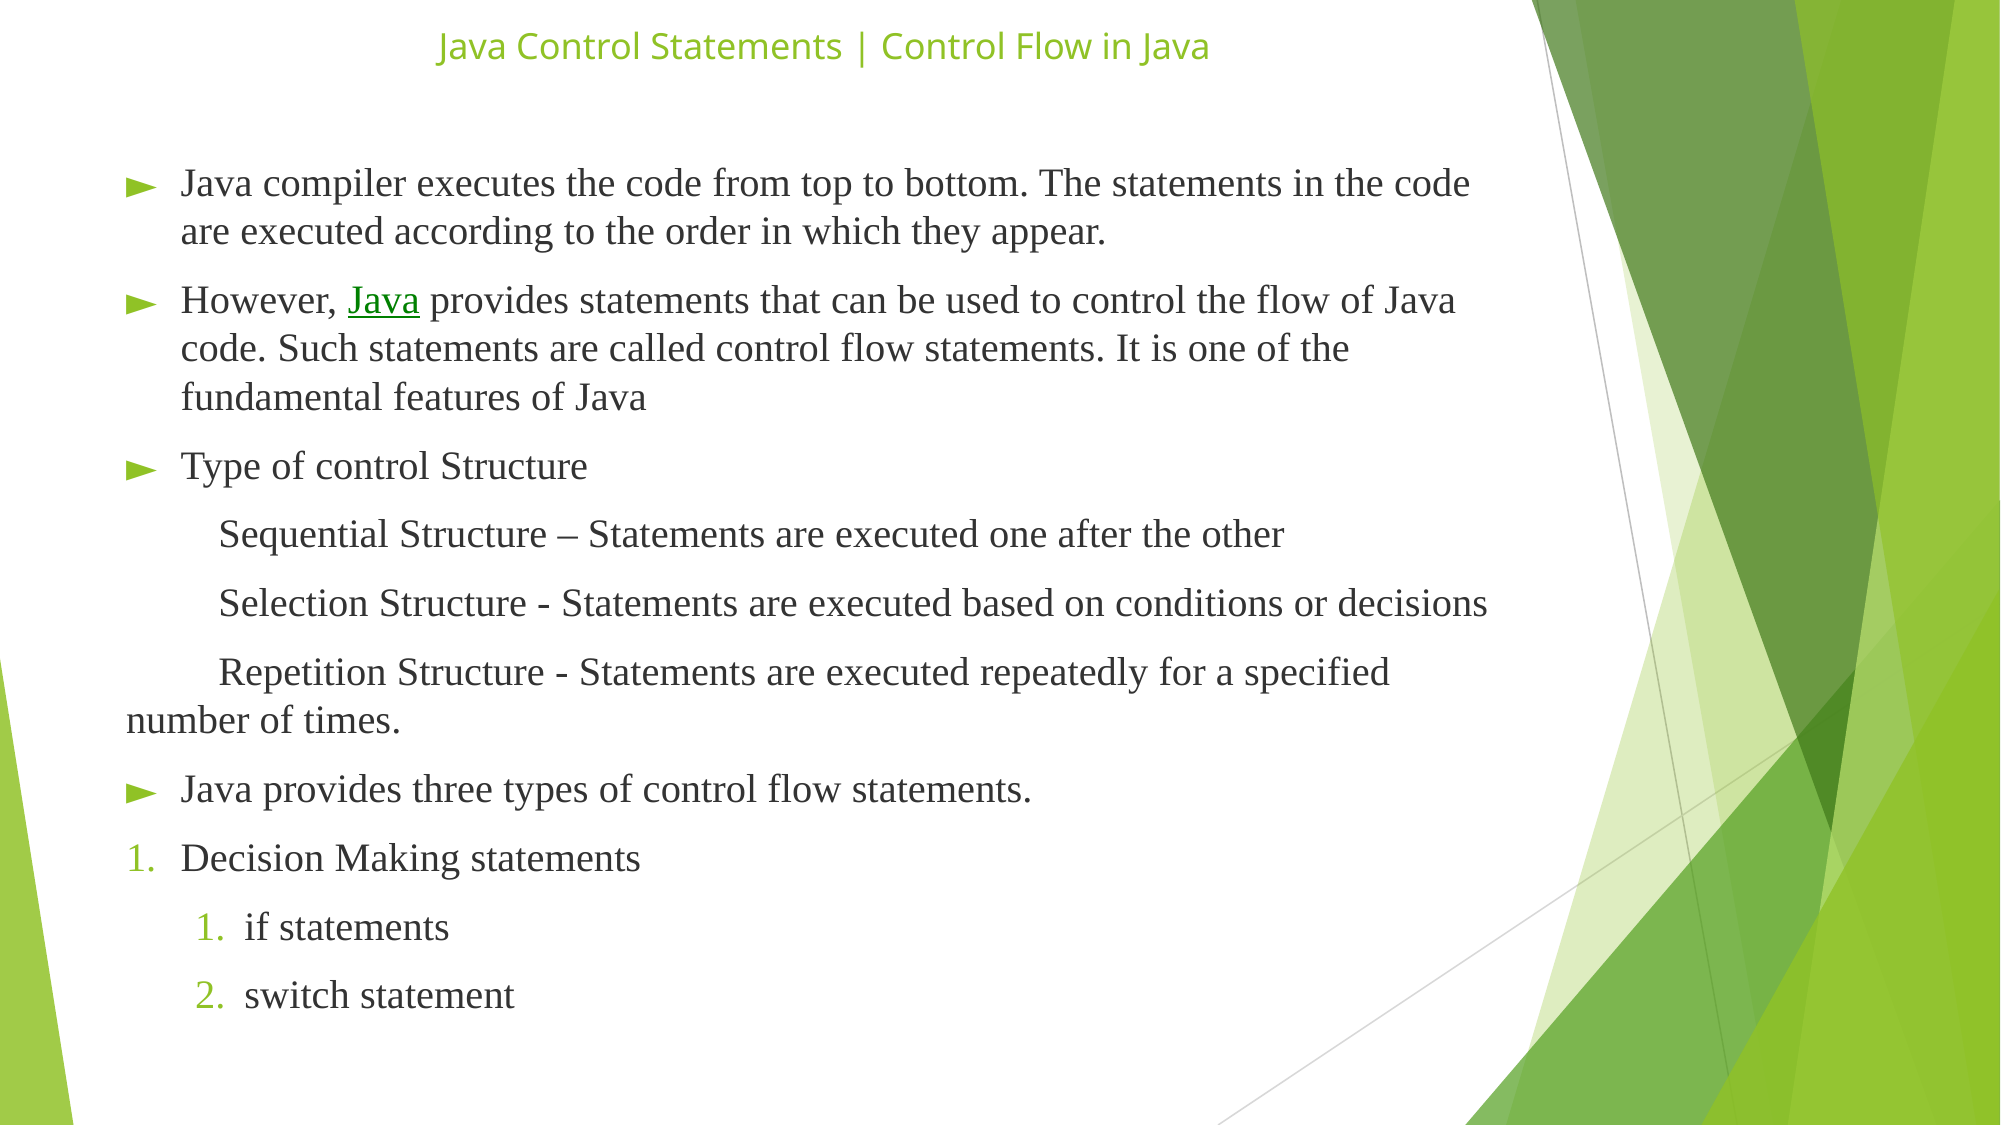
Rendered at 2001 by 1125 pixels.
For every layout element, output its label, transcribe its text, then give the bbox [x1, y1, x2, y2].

list Java compiler executes the code from top to bottom. The statements in the code are executed according to the order in which they appear. However, Java provides statements that can be used to control the flow of Java code. Such statements are called control flow statements. It is one of the fundamental features of Java Type of control Structure Sequential Structure – Statements are executed one after the other Selection Structure - Statements are executed based on conditions or decisions Repetition Structure - Statements are executed repeatedly for a specified number of times. Java provides three types of control flow statements. Decision Making statements if statements switch statement [111, 148, 1522, 1063]
title Java Control Statements | Control Flow in Java [0, 15, 1650, 117]
